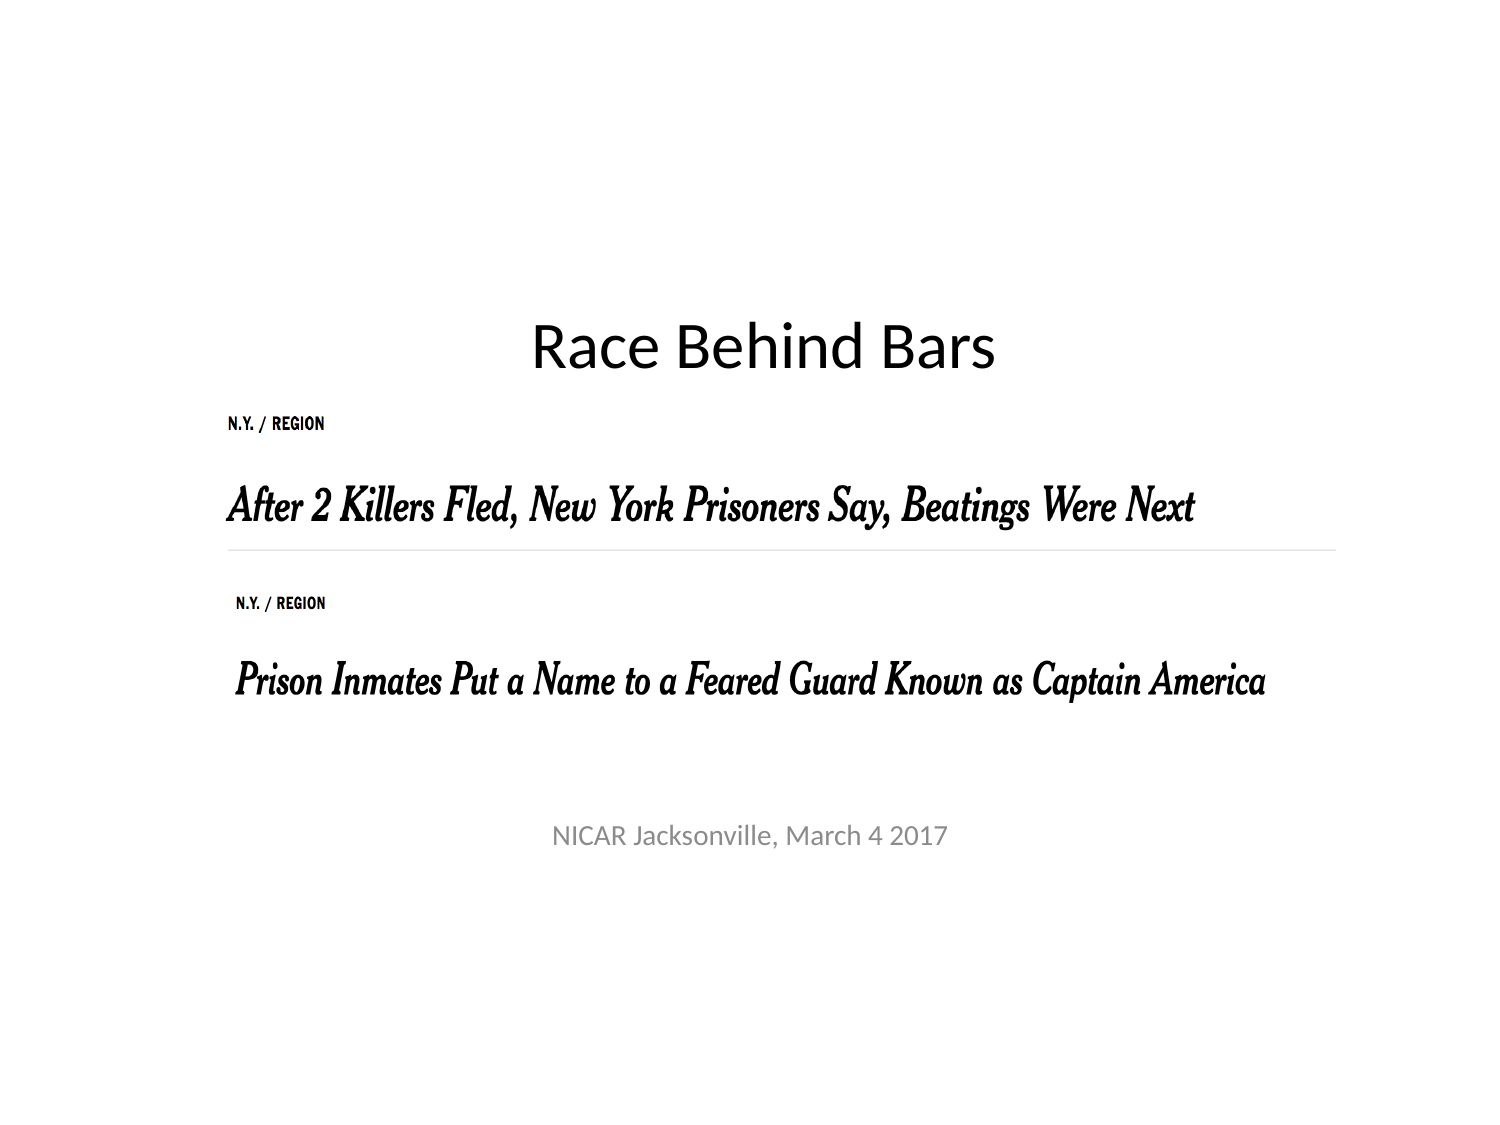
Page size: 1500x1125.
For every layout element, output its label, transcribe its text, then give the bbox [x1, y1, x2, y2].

text_box Race Behind Bars [283, 294, 1246, 390]
subtitle NICAR Jacksonville, March 4 2017 [285, 809, 1223, 880]
picture [215, 400, 1336, 562]
picture [225, 590, 1336, 713]
